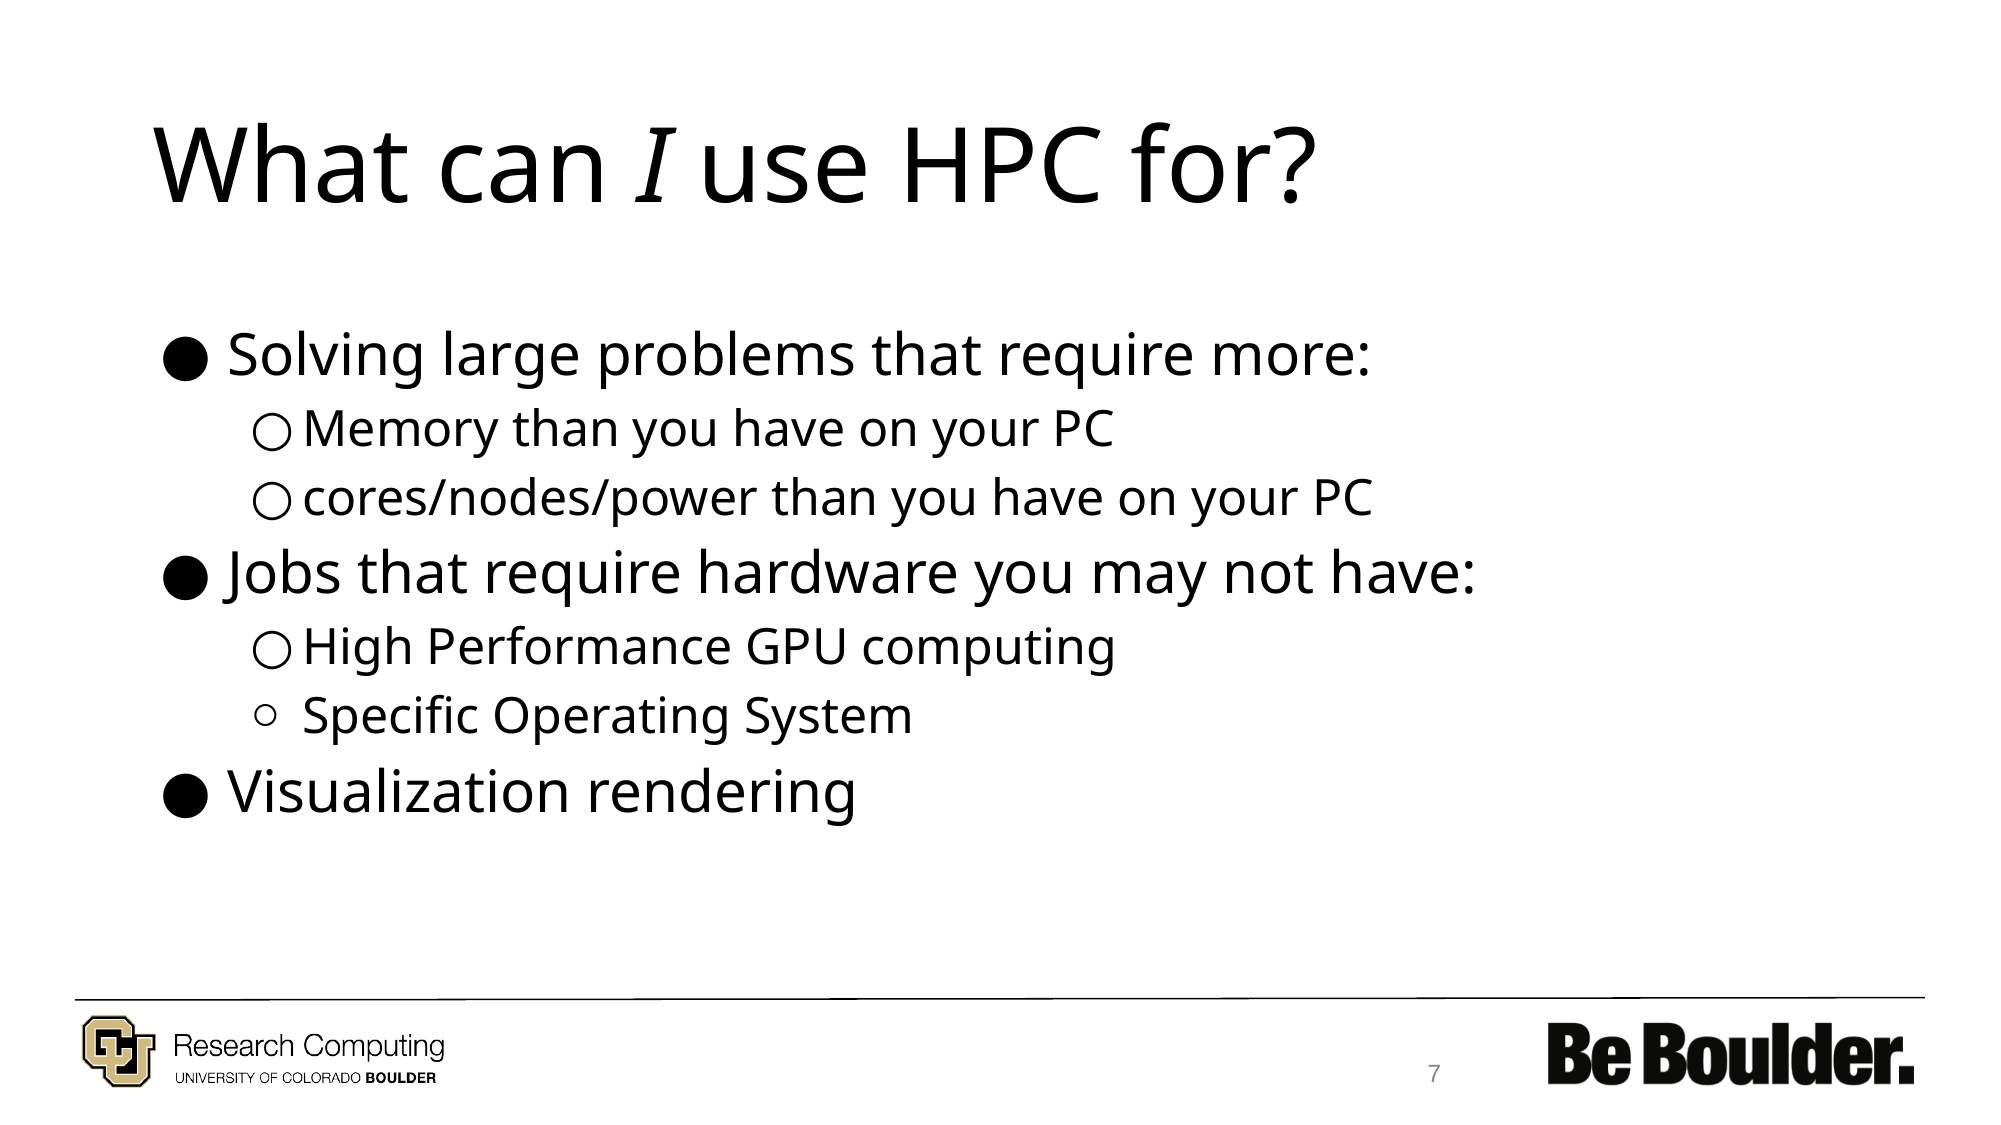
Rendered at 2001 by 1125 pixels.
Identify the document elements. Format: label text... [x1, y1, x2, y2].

list Solving large problems that require more: Memory than you have on your PC cores/nodes/power than you have on your PC Jobs that require hardware you may not have: High Performance GPU computing Specific Operating System Visualization rendering [137, 299, 1863, 983]
slide_number 7 [1412, 1042, 1525, 1103]
picture [1524, 1015, 1938, 1088]
picture [81, 1015, 444, 1088]
title What can I use HPC for? [137, 59, 1863, 278]
